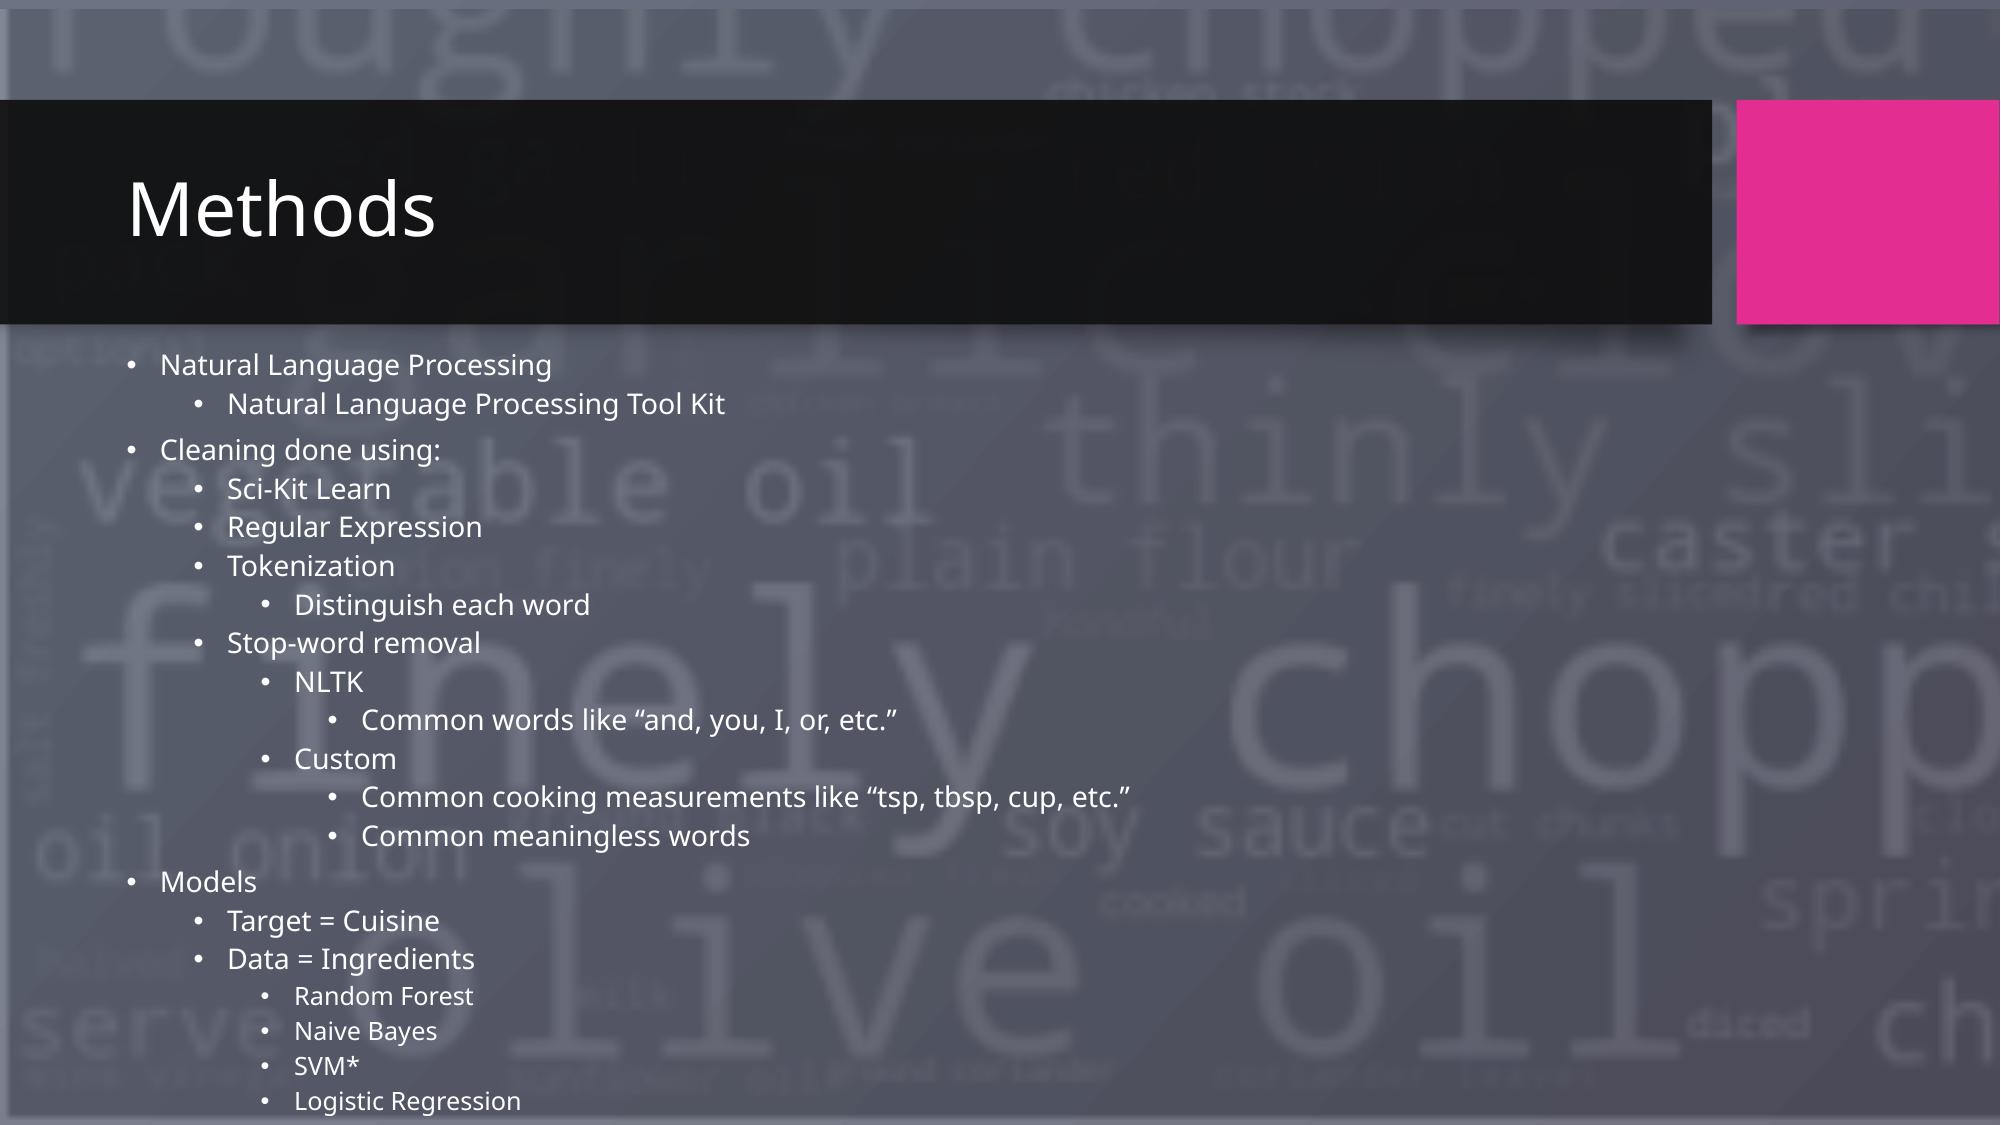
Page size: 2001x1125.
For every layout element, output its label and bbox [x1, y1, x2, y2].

picture [0, 9, 2000, 1125]
text_box [0, 0, 2000, 9]
